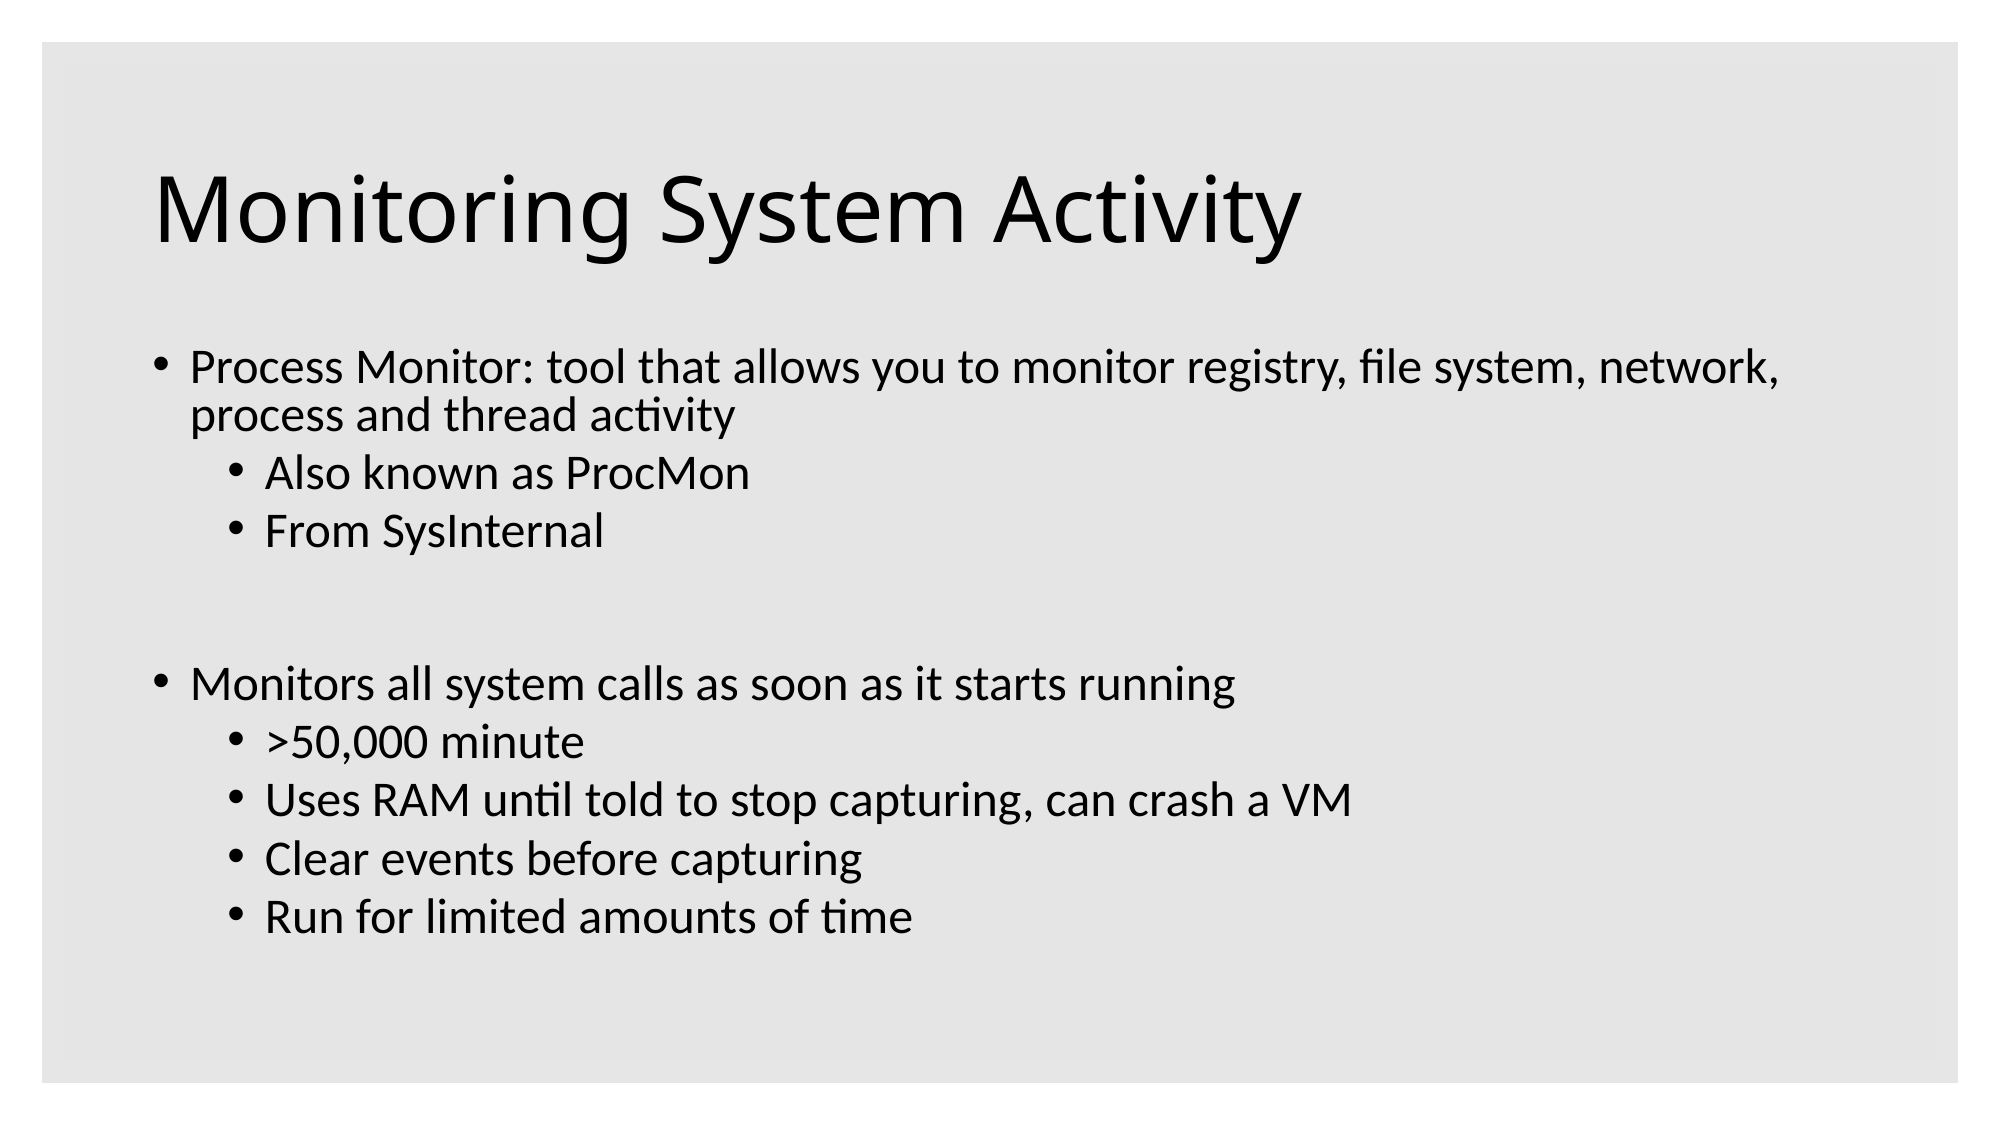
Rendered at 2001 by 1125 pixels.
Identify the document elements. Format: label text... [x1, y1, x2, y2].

text_box [52, 51, 1948, 1073]
list Process Monitor: tool that allows you to monitor registry, file system, network, process and thread activity Also known as ProcMon From SysInternal Monitors all system calls as soon as it starts running >50,000 minute Uses RAM until told to stop capturing, can crash a VM Clear events before capturing Run for limited amounts of time [137, 337, 1863, 973]
title Monitoring System Activity [137, 103, 1863, 322]
